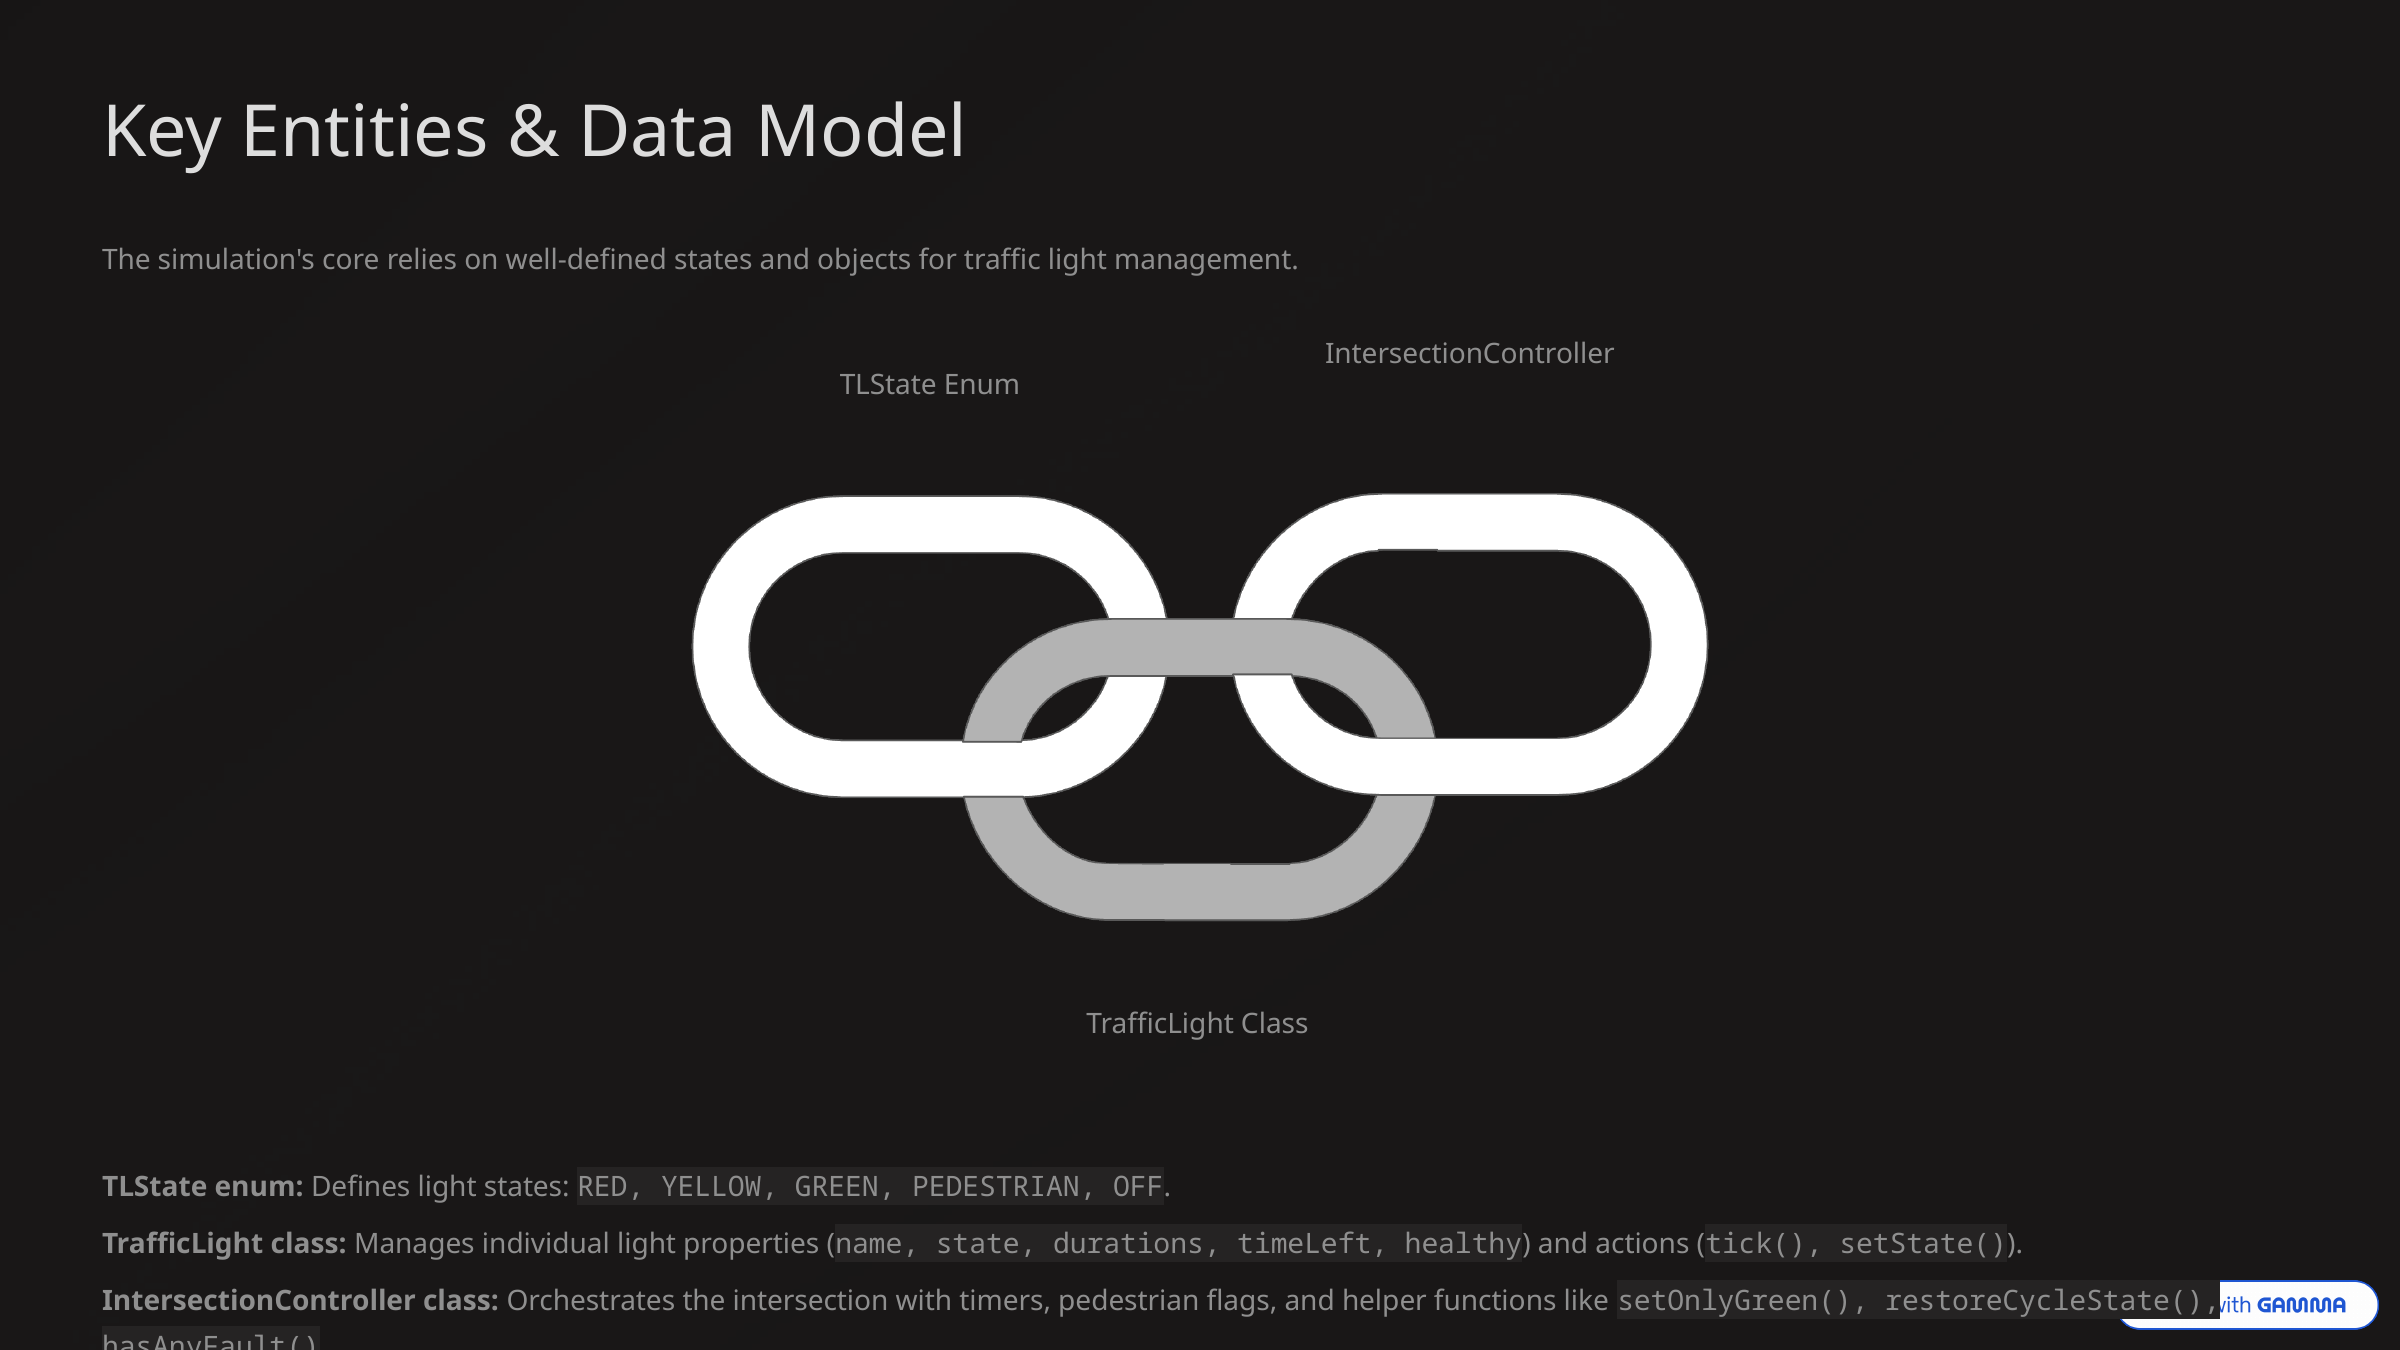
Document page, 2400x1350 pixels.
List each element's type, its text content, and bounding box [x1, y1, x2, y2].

text_box IntersectionController class: Orchestrates the intersection with timers, pedestrian flags, and helper functions like setOnlyGreen(), restoreCycleState(), hasAnyFault(). [102, 1270, 2298, 1350]
text_box TLState enum: Defines light states: RED, YELLOW, GREEN, PEDESTRIAN, OFF. [102, 1156, 2298, 1204]
picture [2298, 1271, 2389, 1339]
text_box Key Entities & Data Model [102, 80, 1009, 172]
text_box The simulation's core relies on well-defined states and objects for traffic light management. [102, 229, 2298, 277]
picture [670, 309, 1730, 1124]
text_box TrafficLight class: Manages individual light properties (name, state, durations, timeLeft, healthy) and actions (tick(), setState()). [102, 1213, 2298, 1260]
